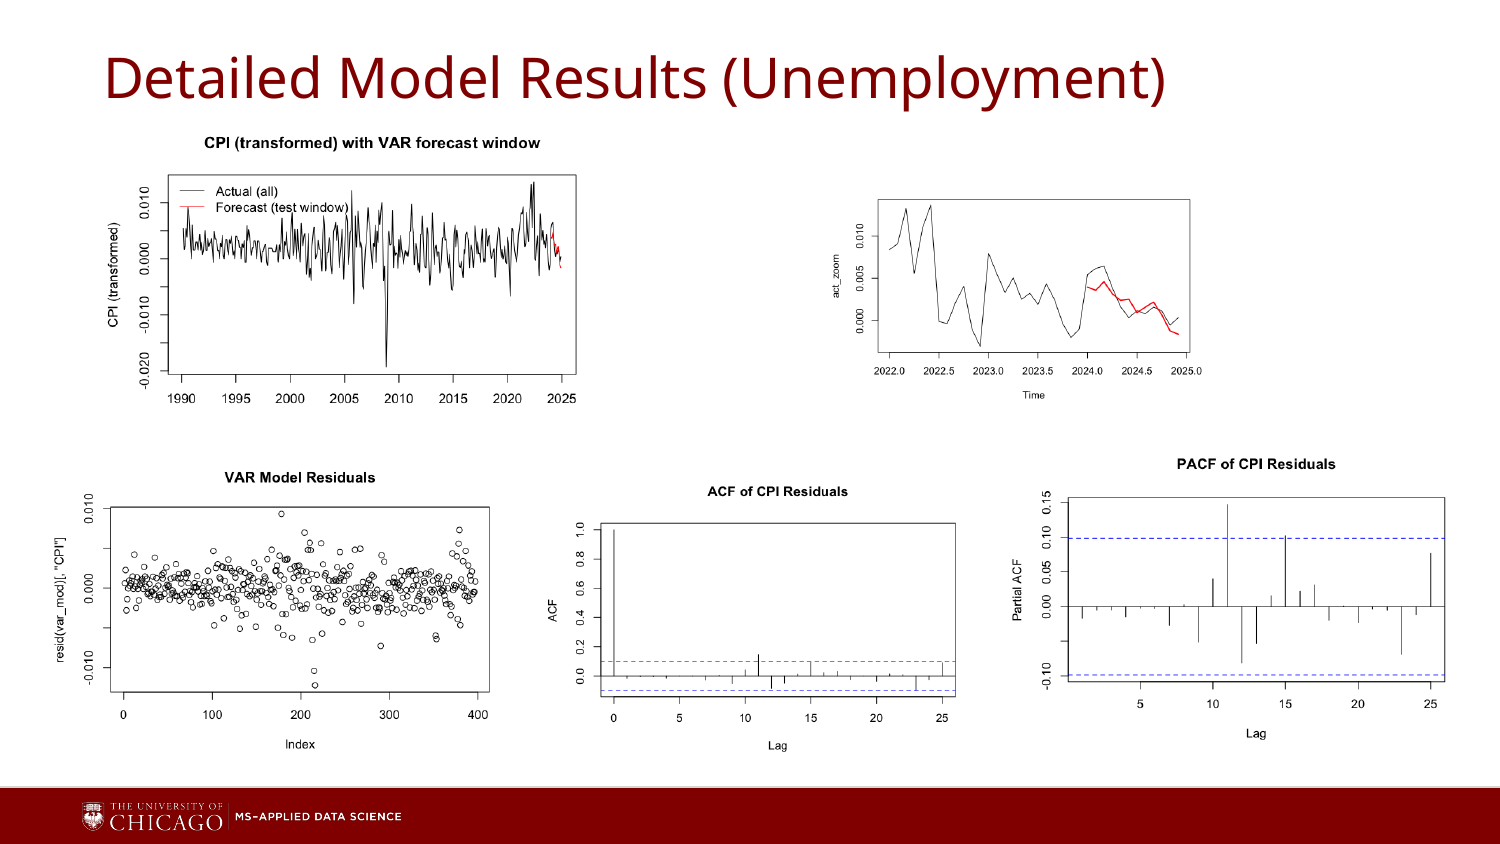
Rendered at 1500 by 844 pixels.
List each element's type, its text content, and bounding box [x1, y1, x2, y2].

picture [827, 150, 1215, 414]
picture [66, 787, 416, 844]
title Detailed Model Results (Unemployment) [103, 0, 1397, 162]
picture [1008, 438, 1476, 756]
picture [49, 110, 610, 767]
picture [543, 467, 984, 767]
